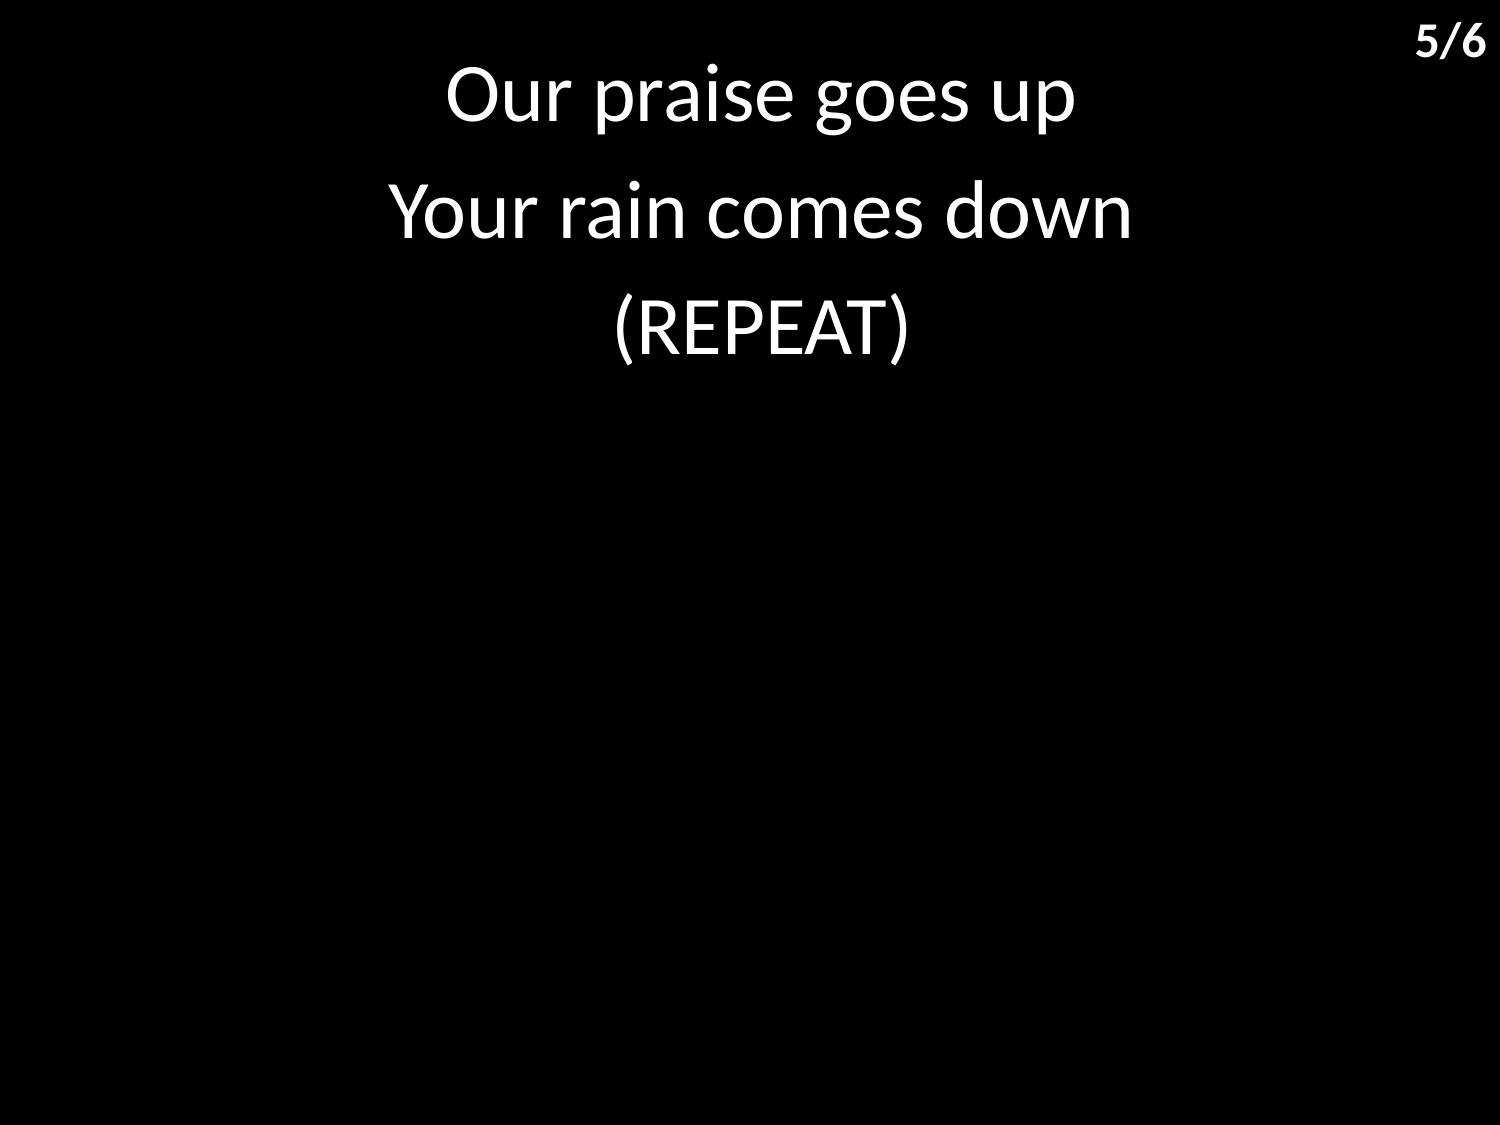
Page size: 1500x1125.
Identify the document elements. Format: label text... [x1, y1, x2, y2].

subtitle Our praise goes up Your rain comes down (REPEAT) [53, 30, 1471, 1094]
text_box 5/6 [1399, 0, 1500, 75]
